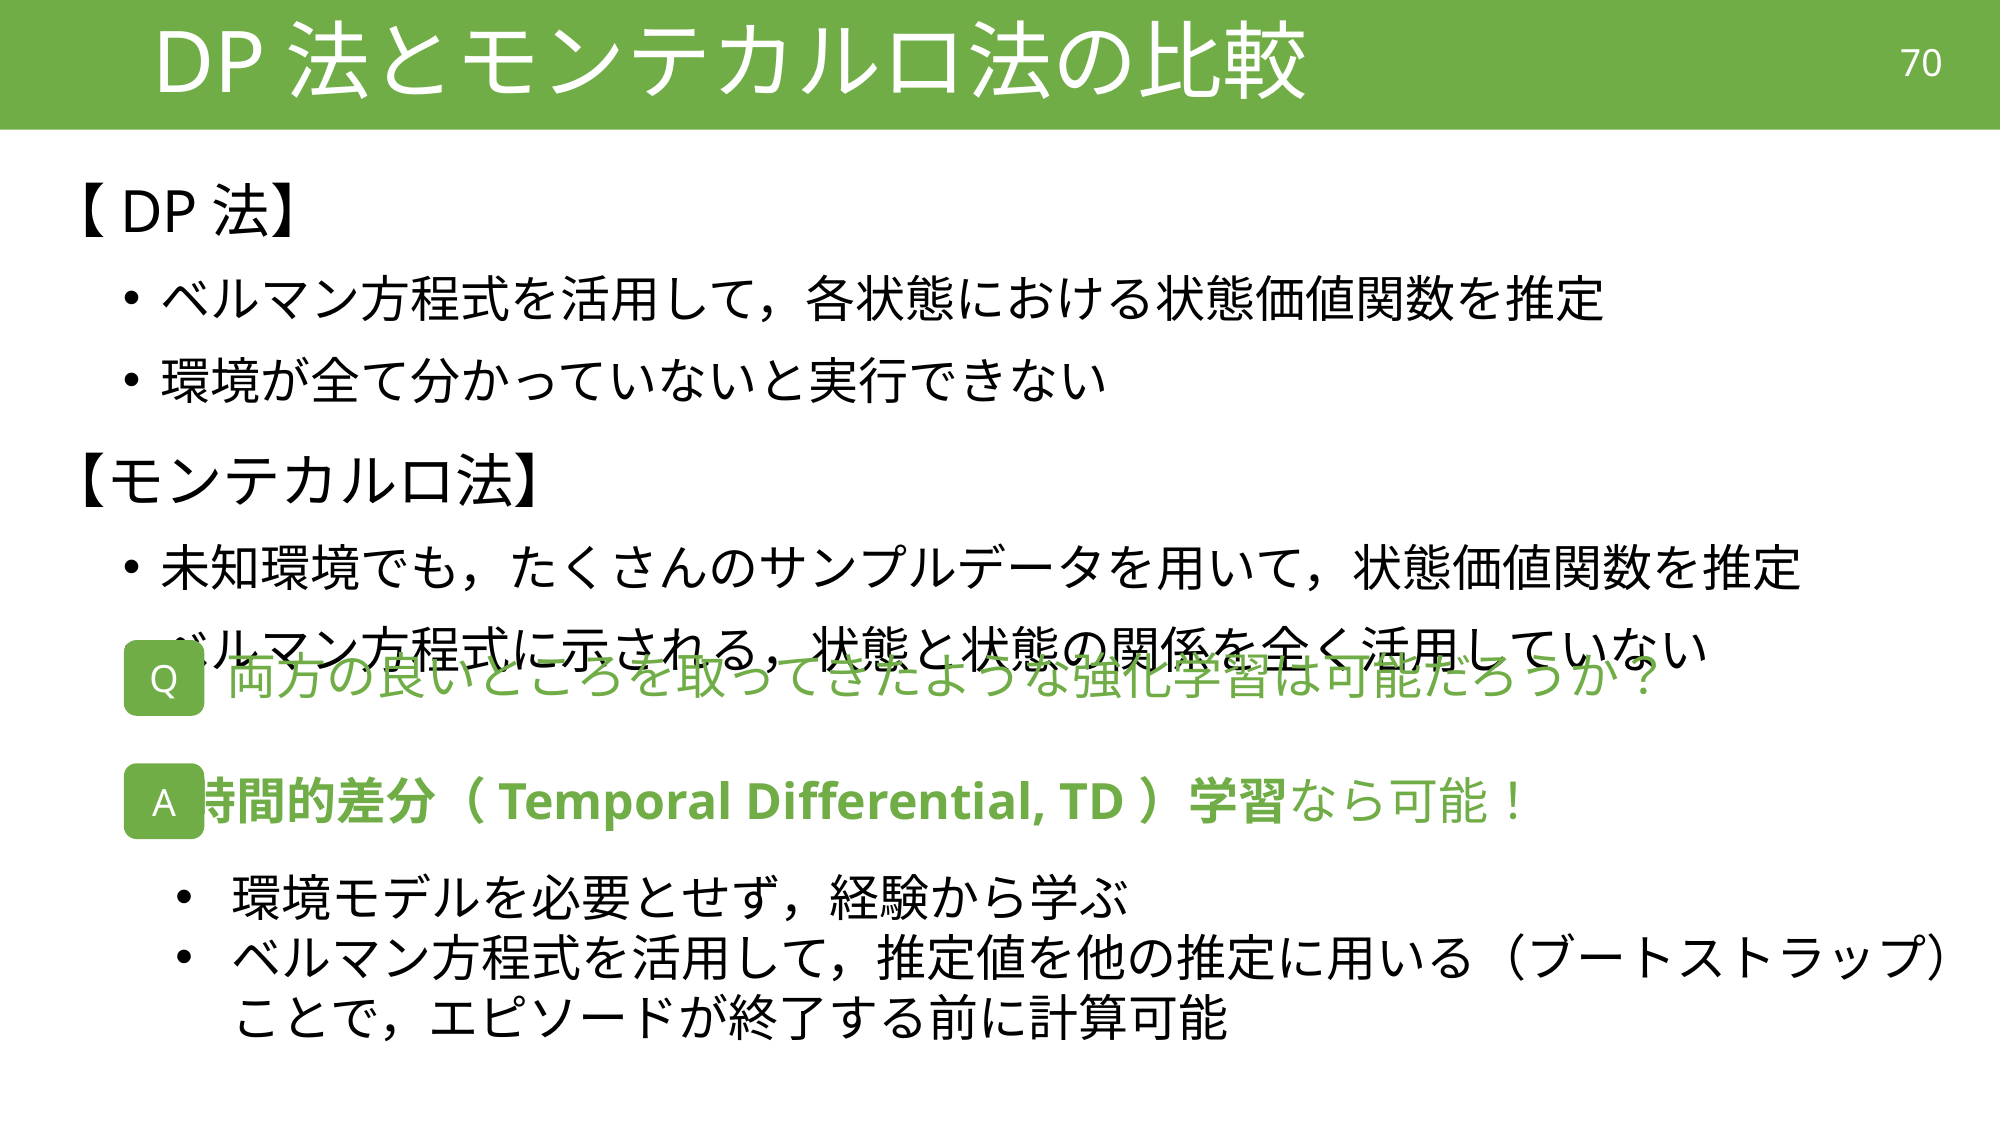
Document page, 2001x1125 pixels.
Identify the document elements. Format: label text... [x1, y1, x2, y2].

text_box 環境モデルを必要とせず，経験から学ぶ ベルマン方程式を活用して，推定値を他の推定に用いる（ブートストラップ） ことで，エピソードが終了する前に計算可能 [160, 858, 1992, 1054]
list 【DP法】 ベルマン方程式を活用して，各状態における状態価値関数を推定 環境が全て分かっていないと実行できない 【モンテカルロ法】 未知環境でも，たくさんのサンプルデータを用いて，状態価値関数を推定 ベルマン方程式に示される，状態と状態の関係を全く活用していない [32, 153, 1958, 1014]
text_box 時間的差分（Temporal Differential, TD）学習なら可能！ [172, 761, 1553, 837]
text_box 両方の良いところを取ってきたような強化学習は可能だろうか？ [212, 636, 1685, 712]
title DP法とモンテカルロ法の比較 [137, 11, 1863, 119]
text_box A [122, 762, 201, 841]
text_box Q [122, 639, 206, 717]
slide_number 70 [1507, 34, 1958, 95]
